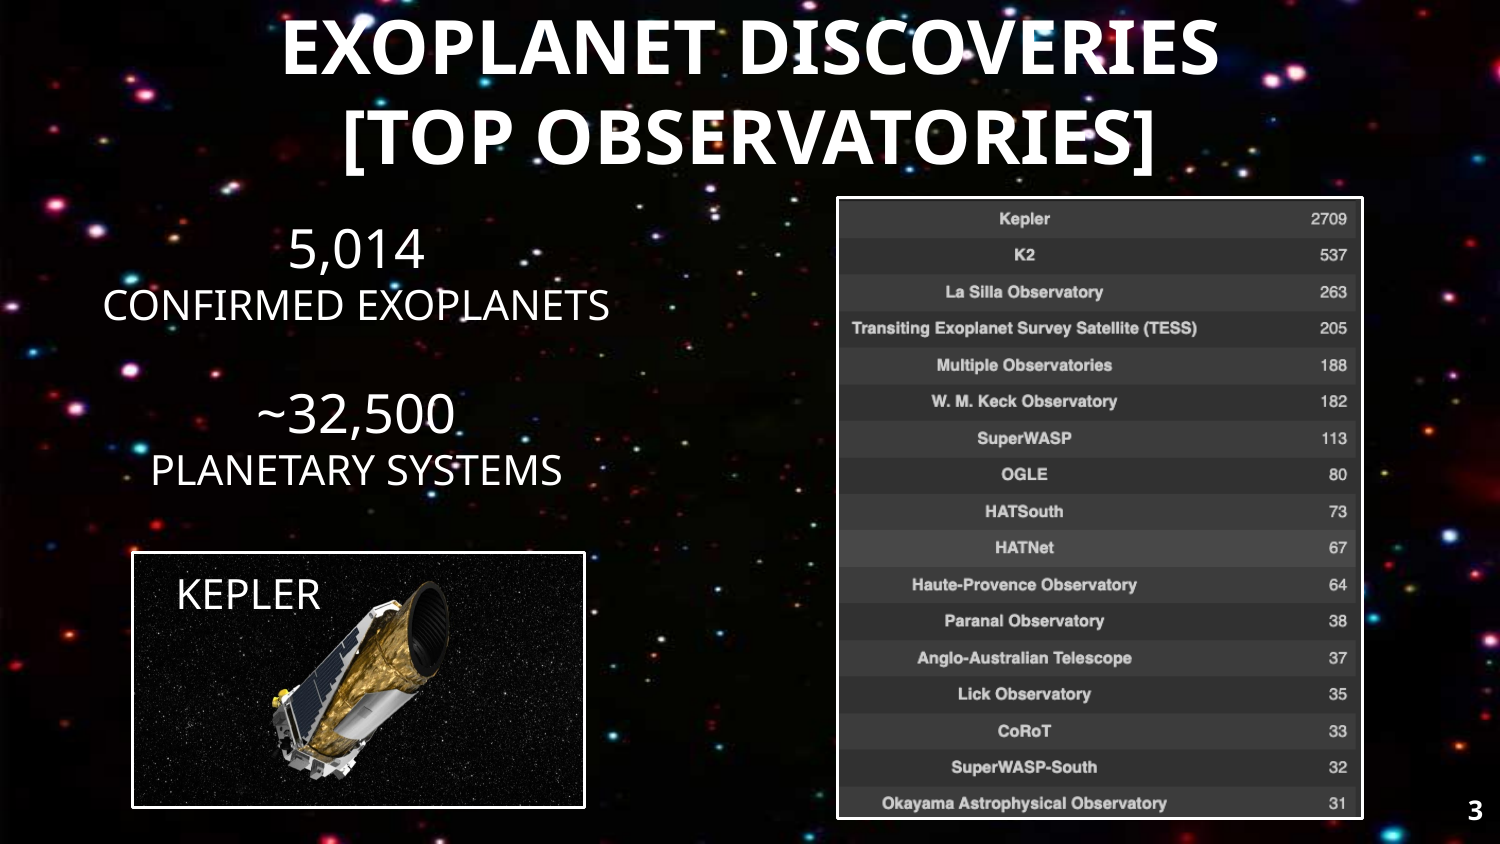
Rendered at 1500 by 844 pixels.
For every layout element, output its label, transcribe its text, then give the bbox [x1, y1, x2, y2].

title 5,014 CONFIRMED EXOPLANETS ~32,500 PLANETARY SYSTEMS [23, 199, 690, 520]
title EXOPLANET DISCOVERIES [TOP OBSERVATORIES] [88, 34, 1412, 145]
picture [0, 0, 1500, 844]
slide_number ‹#› [1408, 779, 1499, 844]
text_box KEPLER [127, 552, 134, 633]
